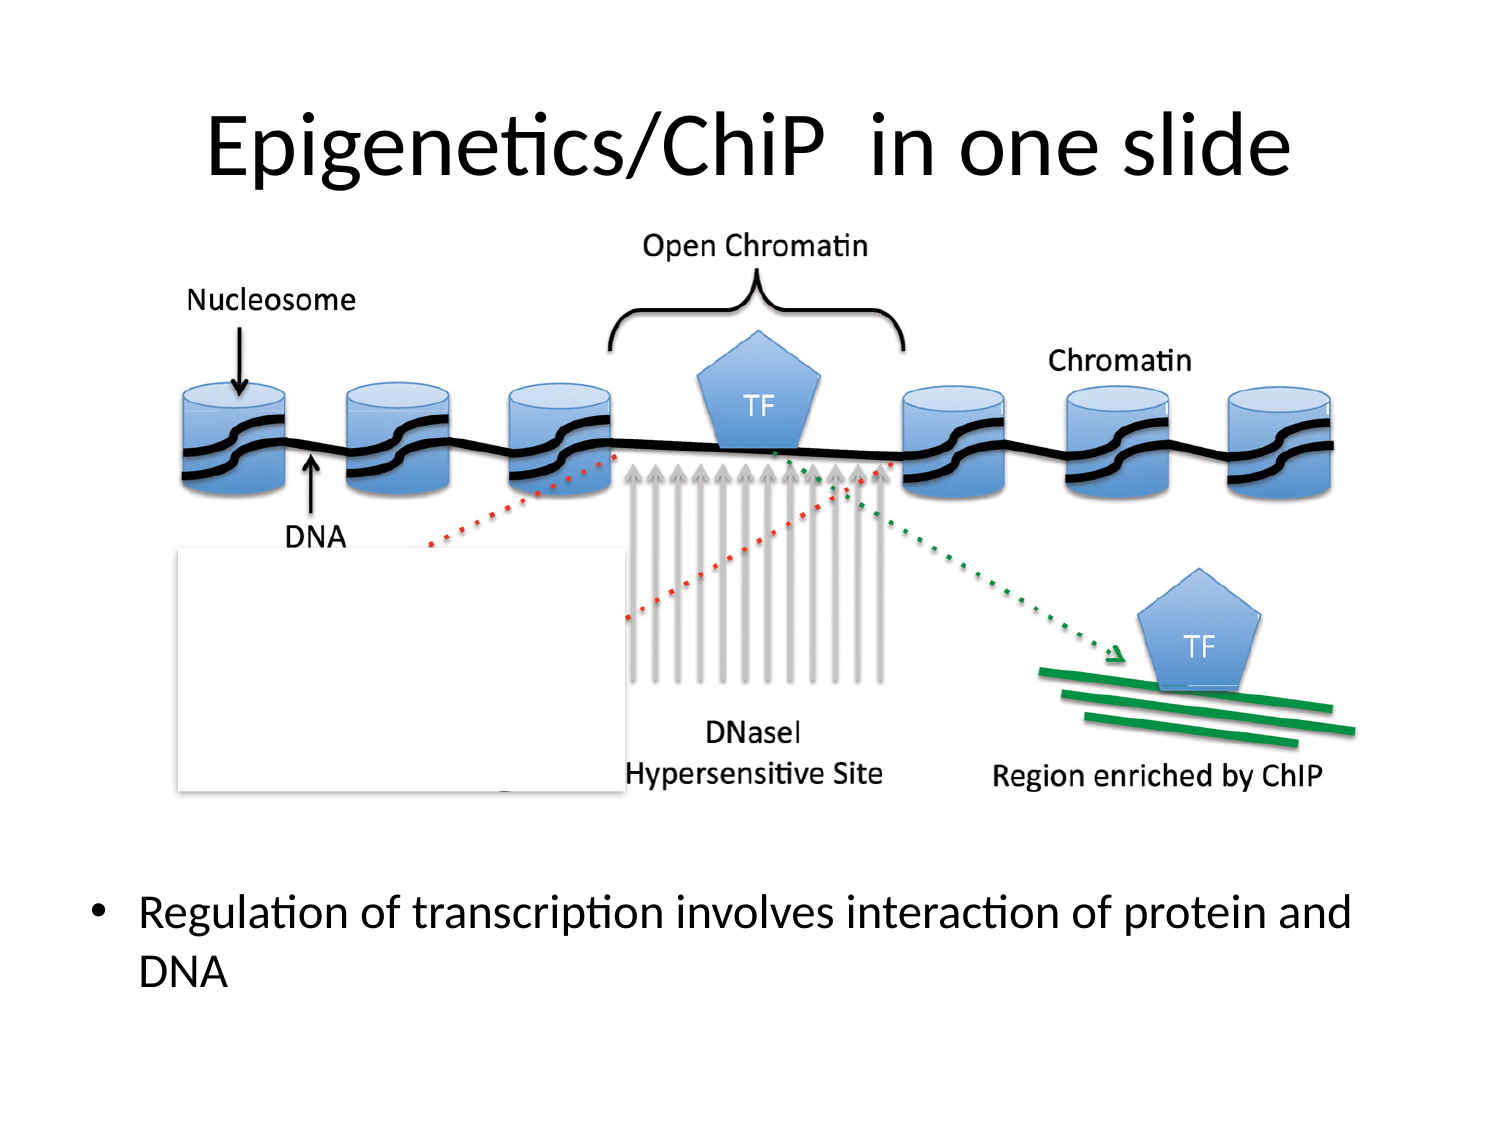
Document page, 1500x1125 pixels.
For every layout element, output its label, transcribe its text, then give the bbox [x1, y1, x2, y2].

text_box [178, 232, 1359, 792]
list Regulation of transcription involves interaction of protein and DNA [75, 872, 1425, 1005]
title Epigenetics/ChiP in one slide [75, 45, 1425, 233]
